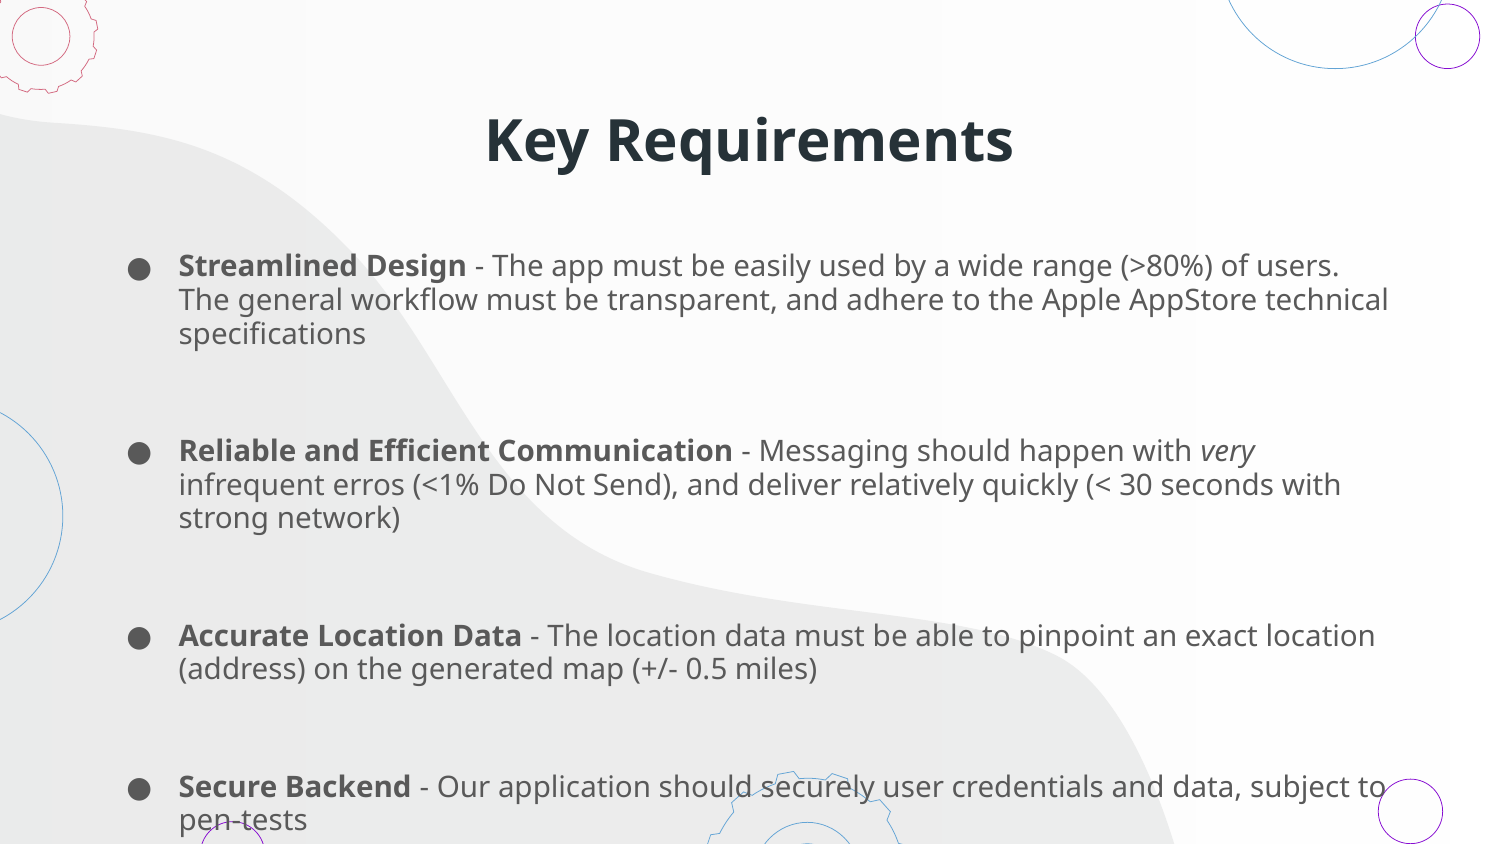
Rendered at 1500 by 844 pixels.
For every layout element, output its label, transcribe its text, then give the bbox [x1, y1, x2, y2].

title Key Requirements [116, 107, 1383, 168]
subtitle Streamlined Design - The app must be easily used by a wide range (>80%) of users. The general workflow must be transparent, and adhere to the Apple AppStore technical specifications Reliable and Efficient Communication - Messaging should happen with very infrequent erros (<1% Do Not Send), and deliver relatively quickly (< 30 seconds with strong network) Accurate Location Data - The location data must be able to pinpoint an exact location (address) on the generated map (+/- 0.5 miles) Secure Backend - Our application should securely user credentials and data, subject to pen-tests [88, 234, 1412, 773]
